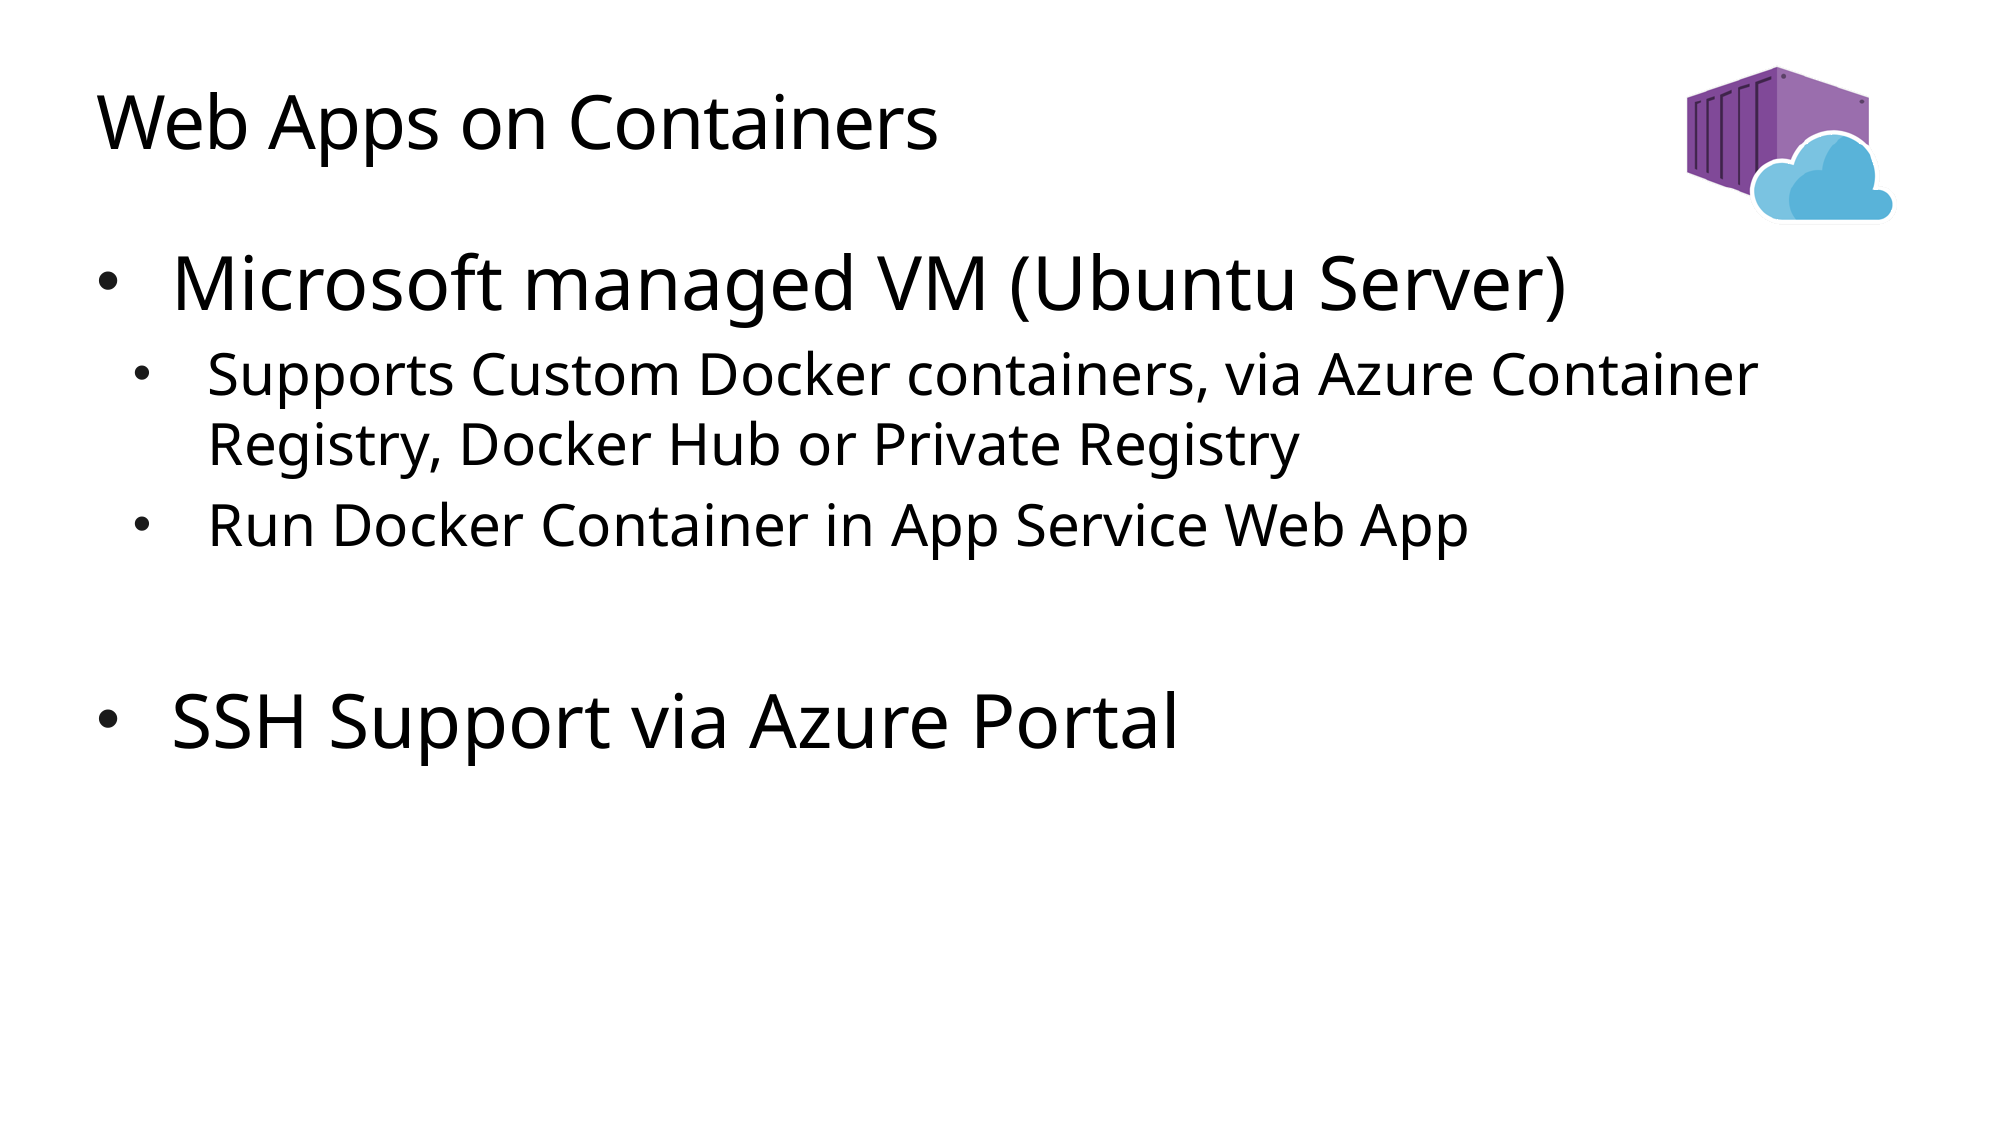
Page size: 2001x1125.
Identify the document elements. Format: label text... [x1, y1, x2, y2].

picture [1674, 59, 1904, 230]
title Web Apps on Containers [96, 75, 1674, 166]
list Microsoft managed VM (Ubuntu Server) Supports Custom Docker containers, via Azure Container Registry, Docker Hub or Private Registry Run Docker Container in App Service Web App SSH Support via Azure Portal [96, 235, 1904, 614]
